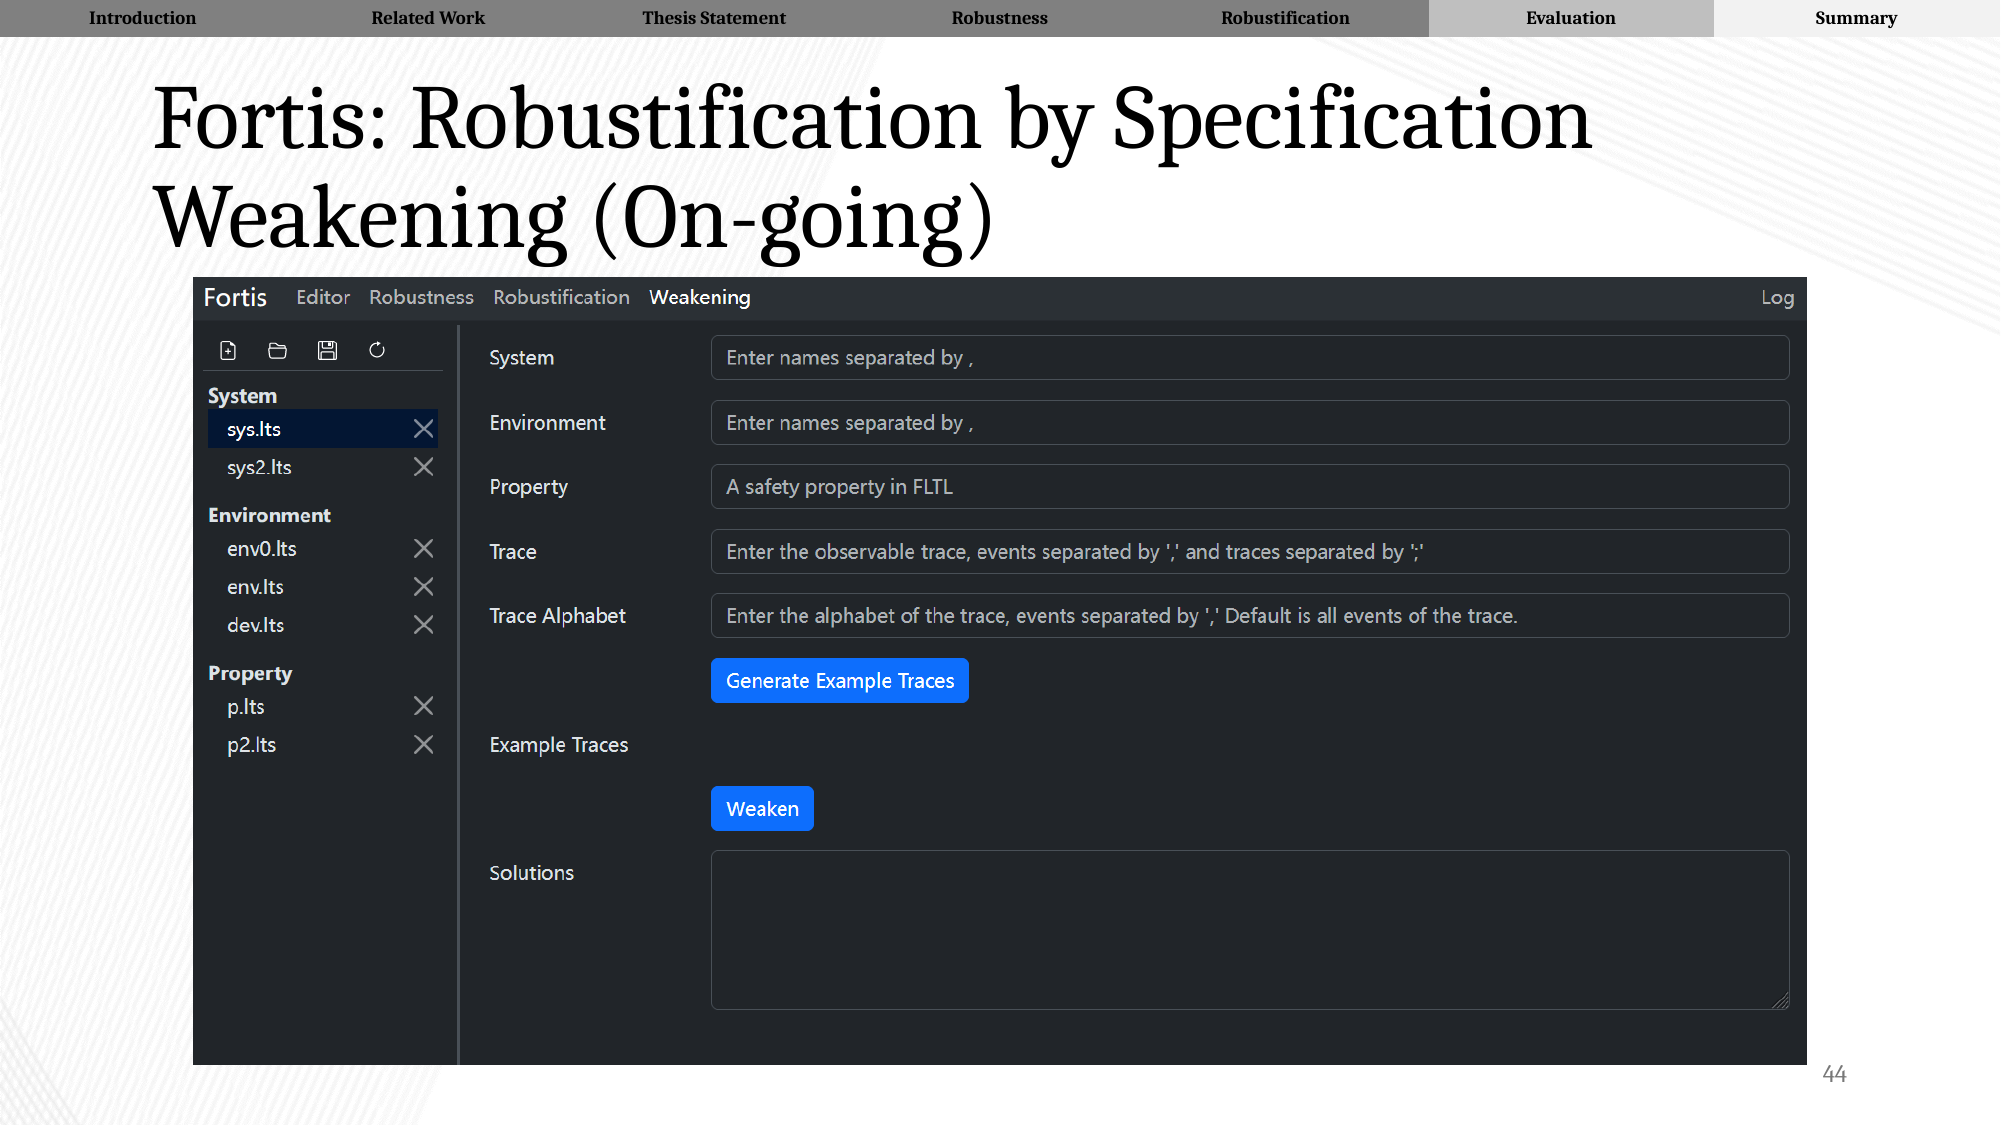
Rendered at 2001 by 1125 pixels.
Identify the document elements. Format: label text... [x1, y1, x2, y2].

table_header Related Work [286, 0, 571, 37]
table_header Introduction [0, 0, 286, 37]
table_header Summary [1714, 0, 2000, 37]
table_header Thesis Statement [571, 0, 857, 37]
table_header Robustification [1143, 0, 1429, 37]
title Fortis: Robustification by Specification Weakening (On-going) [137, 59, 1863, 278]
slide_number 44 [1412, 1042, 1863, 1103]
table_header Evaluation [1429, 0, 1714, 37]
table_header Robustness [857, 0, 1143, 37]
picture [0, 0, 2001, 1125]
